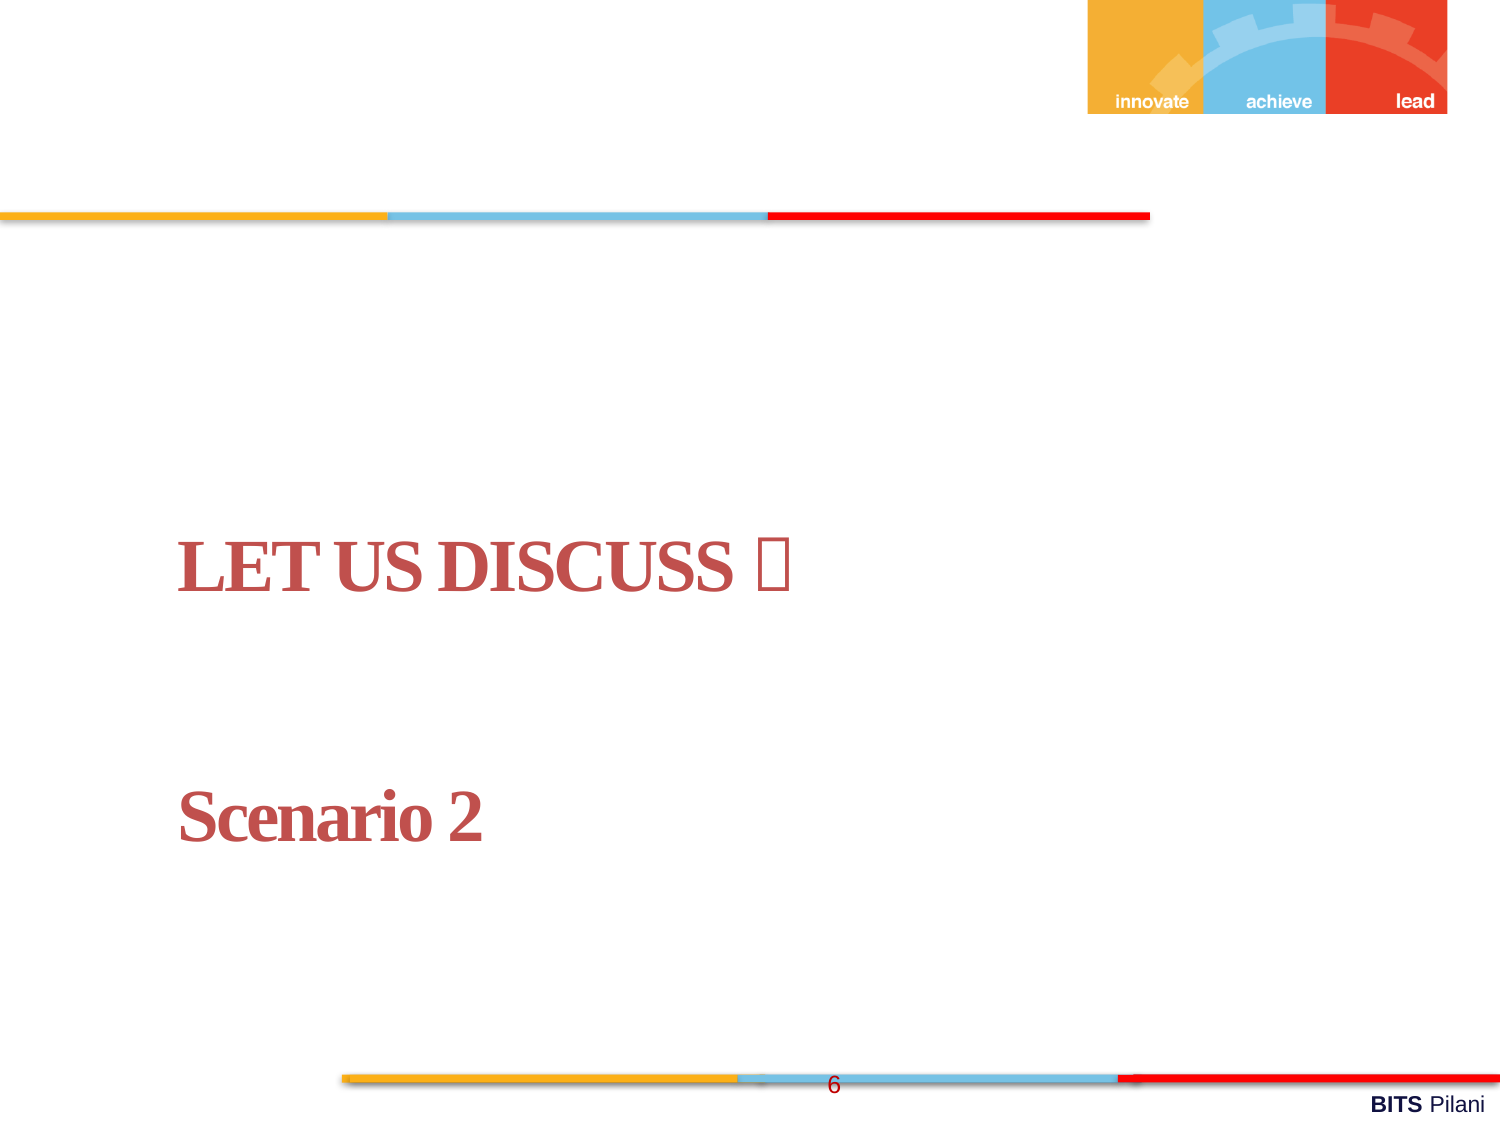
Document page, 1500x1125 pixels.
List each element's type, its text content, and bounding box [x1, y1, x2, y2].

list Scenario 2 [162, 724, 1201, 913]
list LET US DISCUSS  [162, 474, 1201, 663]
picture [1087, 0, 1448, 114]
slide_number 6 [506, 1053, 857, 1114]
